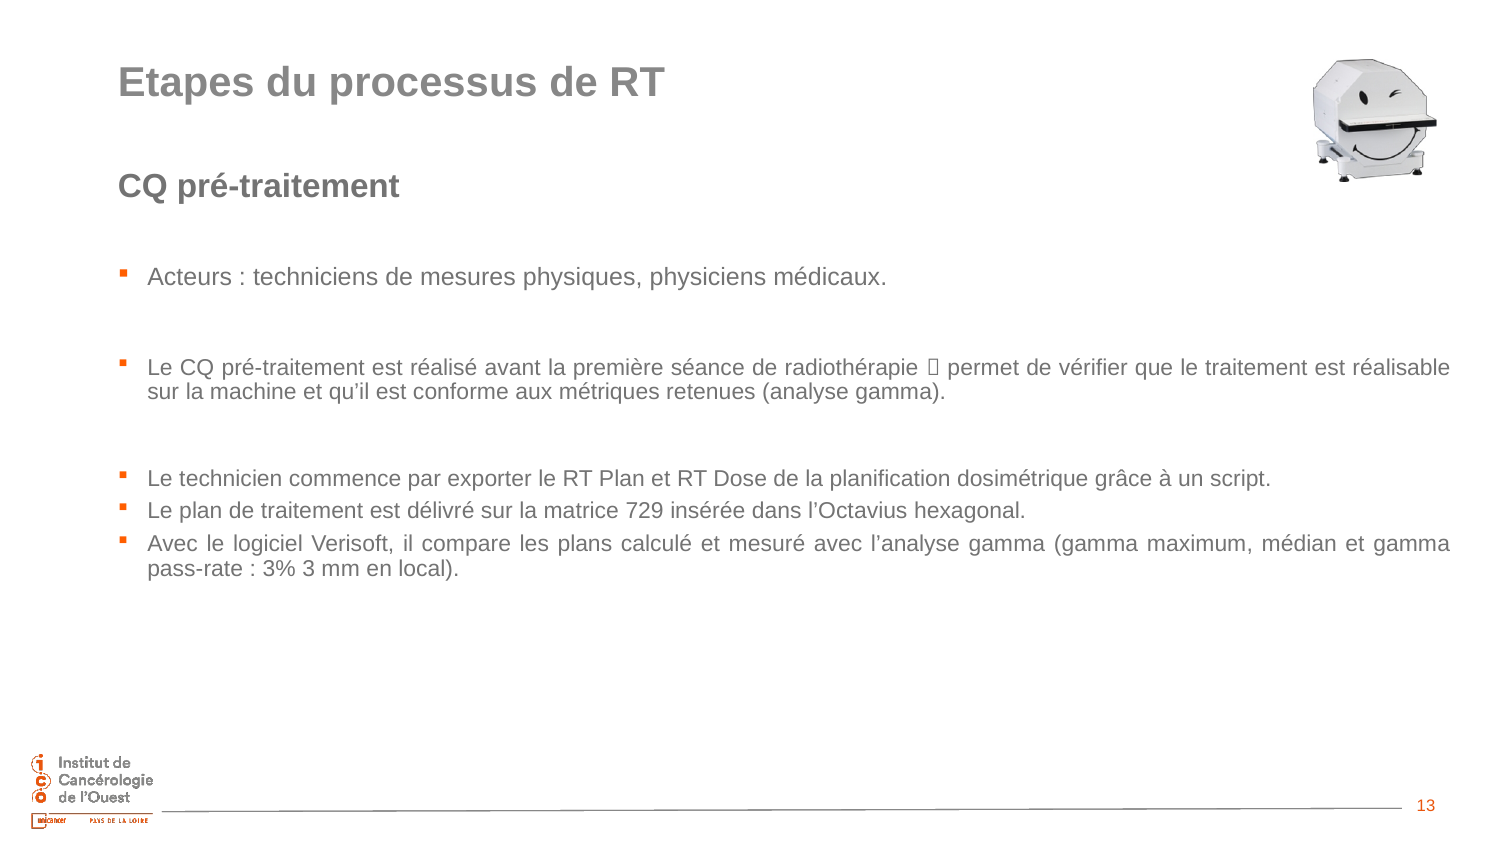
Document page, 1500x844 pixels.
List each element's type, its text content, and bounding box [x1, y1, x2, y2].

list CQ pré-traitement Acteurs : techniciens de mesures physiques, physiciens médicaux. Le CQ pré-traitement est réalisé avant la première séance de radiothérapie  permet de vérifier que le traitement est réalisable sur la machine et qu’il est conforme aux métriques retenues (analyse gamma). Le technicien commence par exporter le RT Plan et RT Dose de la planification dosimétrique grâce à un script. Le plan de traitement est délivré sur la matrice 729 insérée dans l’Octavius hexagonal. Avec le logiciel Verisoft, il compare les plans calculé et mesuré avec l’analyse gamma (gamma maximum, médian et gamma pass-rate : 3% 3 mm en local). [103, 161, 1466, 741]
picture [1307, 55, 1442, 187]
title Etapes du processus de RT [103, 55, 1307, 137]
picture [30, 752, 153, 829]
